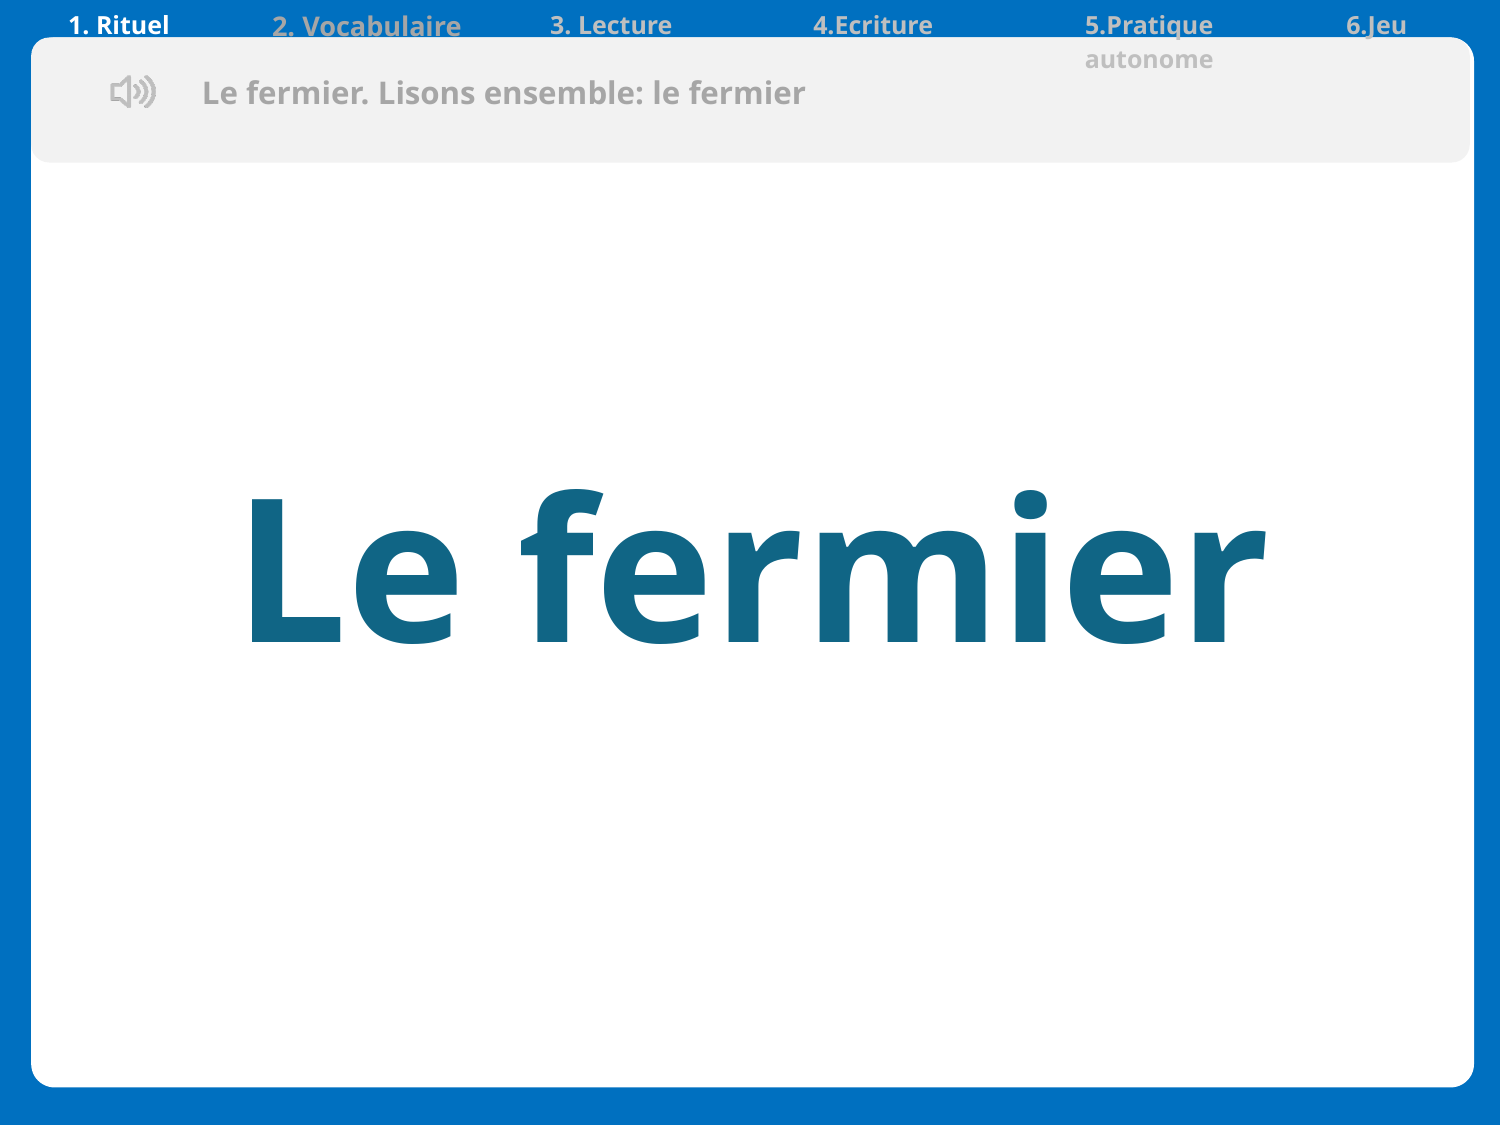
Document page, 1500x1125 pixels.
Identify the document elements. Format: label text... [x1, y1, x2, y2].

text_box Le fermier. Lisons ensemble: le fermier [187, 61, 1362, 161]
table_header 5.Pratique autonome [1013, 0, 1286, 61]
text_box Le fermier [29, 42, 1477, 1090]
table_header 1. Rituel [0, 0, 245, 83]
text_box [110, 83, 156, 108]
text_box [0, 0, 1500, 1125]
table_header 6.Jeu [1286, 0, 1468, 83]
table_header 3. Lecture [489, 0, 734, 61]
table_header 4.Ecriture [734, 0, 1013, 61]
text_box [29, 43, 1472, 165]
table_header 2. Vocabulaire [245, 0, 489, 61]
